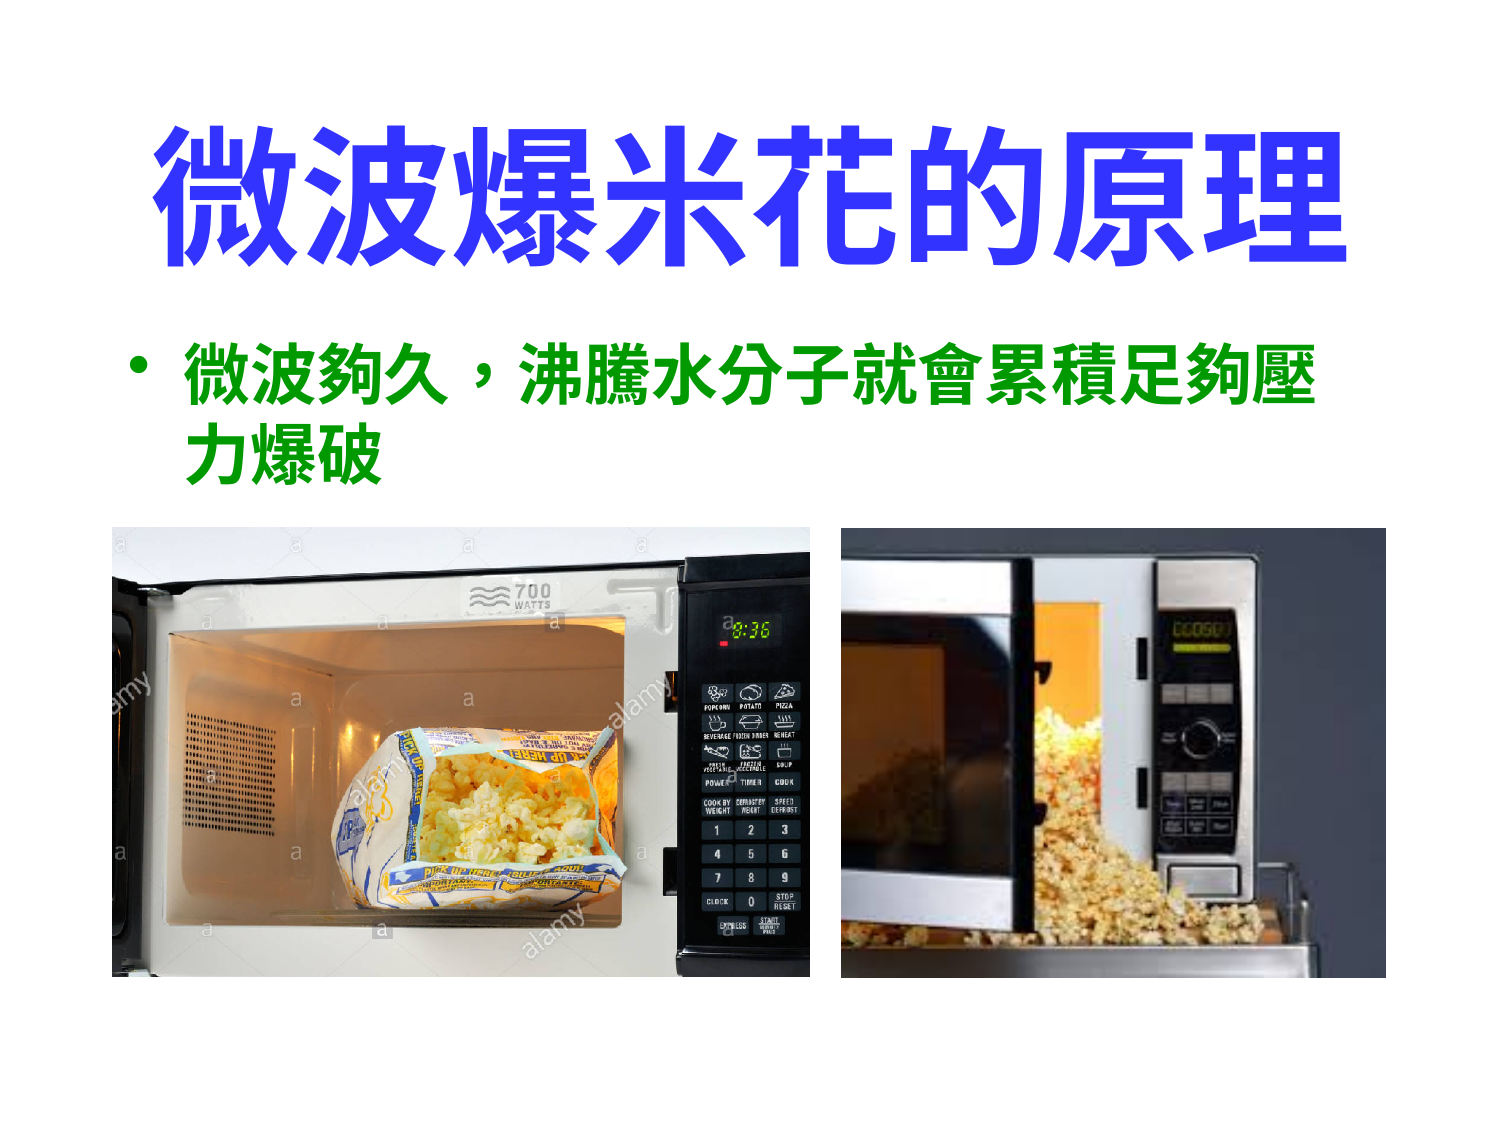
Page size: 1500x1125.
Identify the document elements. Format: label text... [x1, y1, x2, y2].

title 微波爆米花的原理 [112, 99, 1388, 288]
picture [841, 527, 1387, 979]
list 微波夠久，沸騰水分子就會累積足夠壓力爆破 [112, 324, 1388, 1000]
picture [111, 526, 810, 977]
